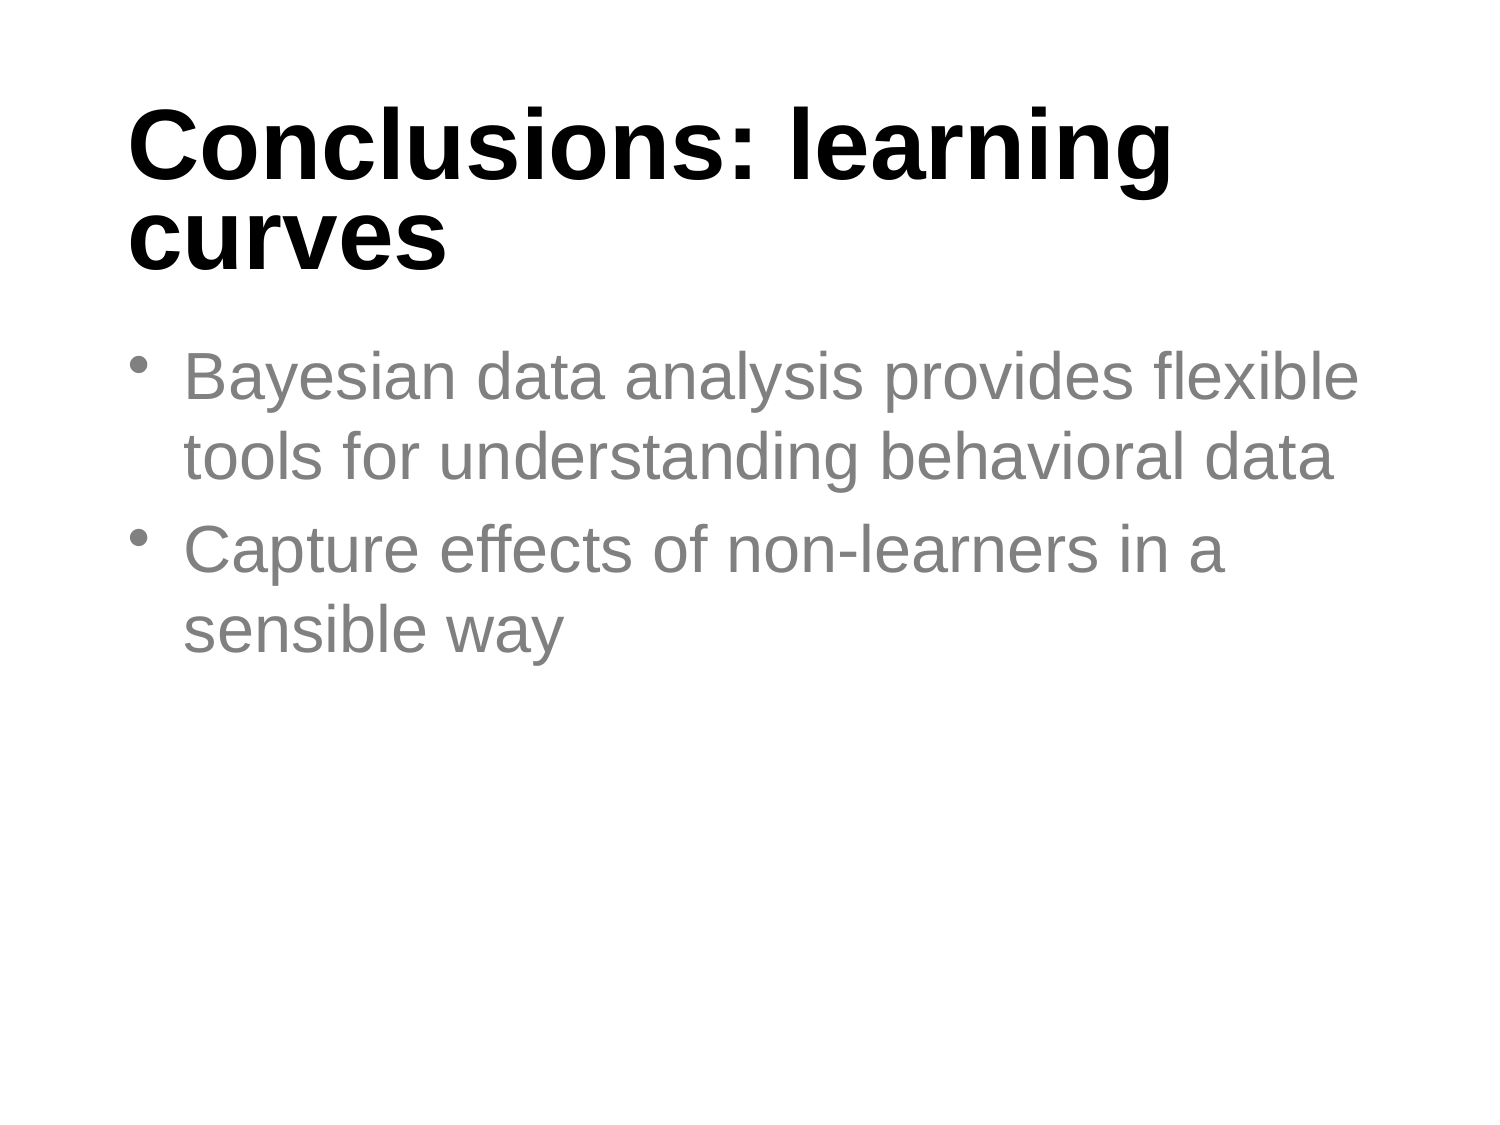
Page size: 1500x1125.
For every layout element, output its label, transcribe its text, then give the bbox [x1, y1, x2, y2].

title Conclusions: learning curves [112, 99, 1388, 288]
list Bayesian data analysis provides flexible tools for understanding behavioral data Capture effects of non-learners in a sensible way [112, 324, 1388, 1001]
